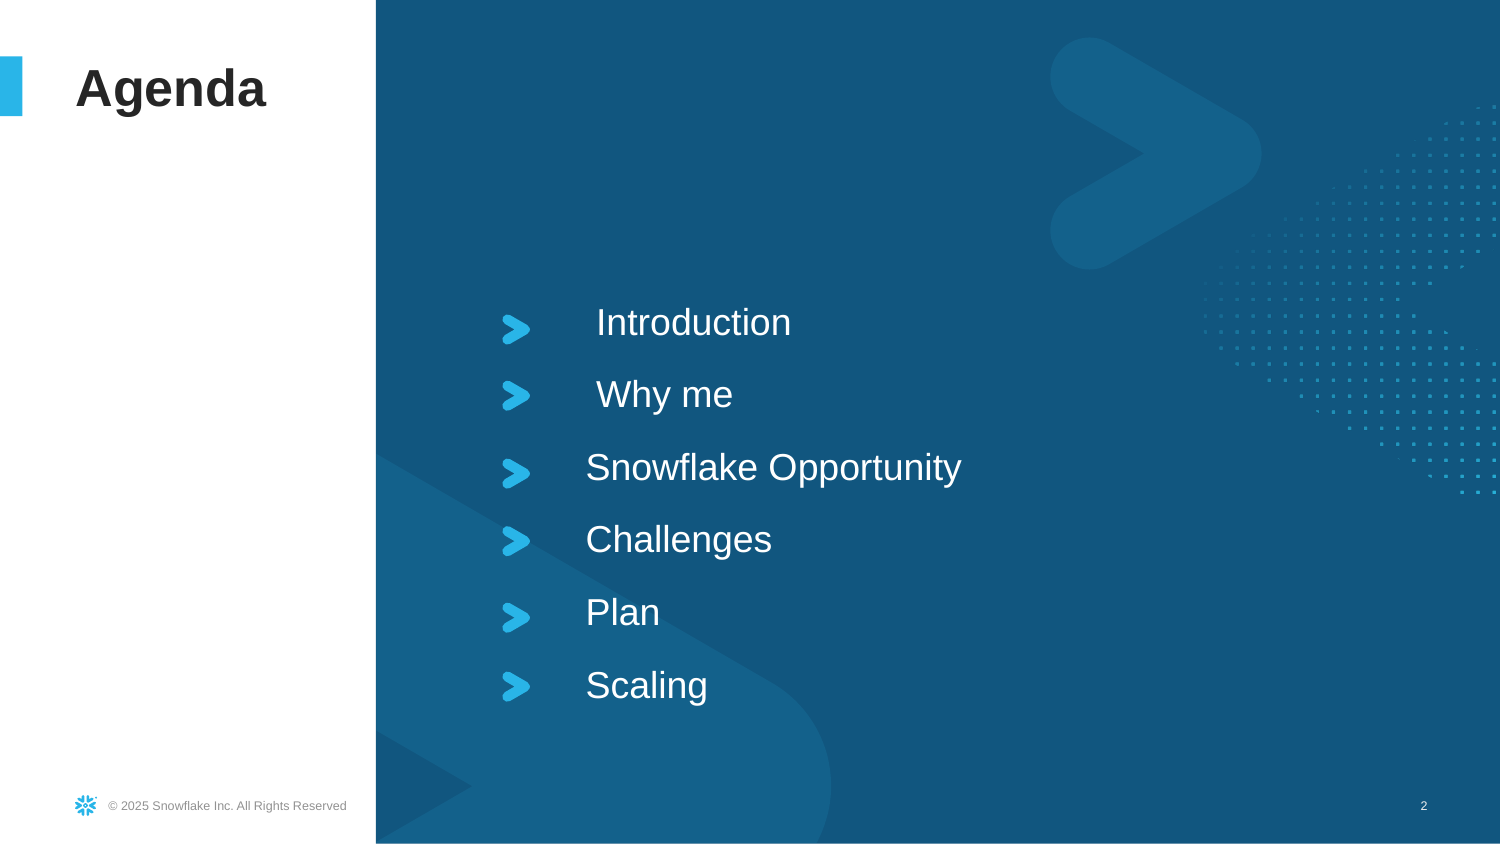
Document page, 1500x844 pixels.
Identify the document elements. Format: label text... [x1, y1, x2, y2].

picture [1428, 106, 1500, 494]
text_box [502, 458, 530, 489]
text_box [502, 380, 530, 411]
list Introduction Why me Snowflake Opportunity Challenges Plan Scaling [399, 0, 1428, 725]
list Agenda [46, 48, 363, 162]
text_box [502, 671, 530, 702]
text_box [502, 526, 530, 557]
slide_number ‹#› [1350, 725, 1428, 814]
text_box [502, 314, 530, 345]
text_box [502, 602, 530, 633]
